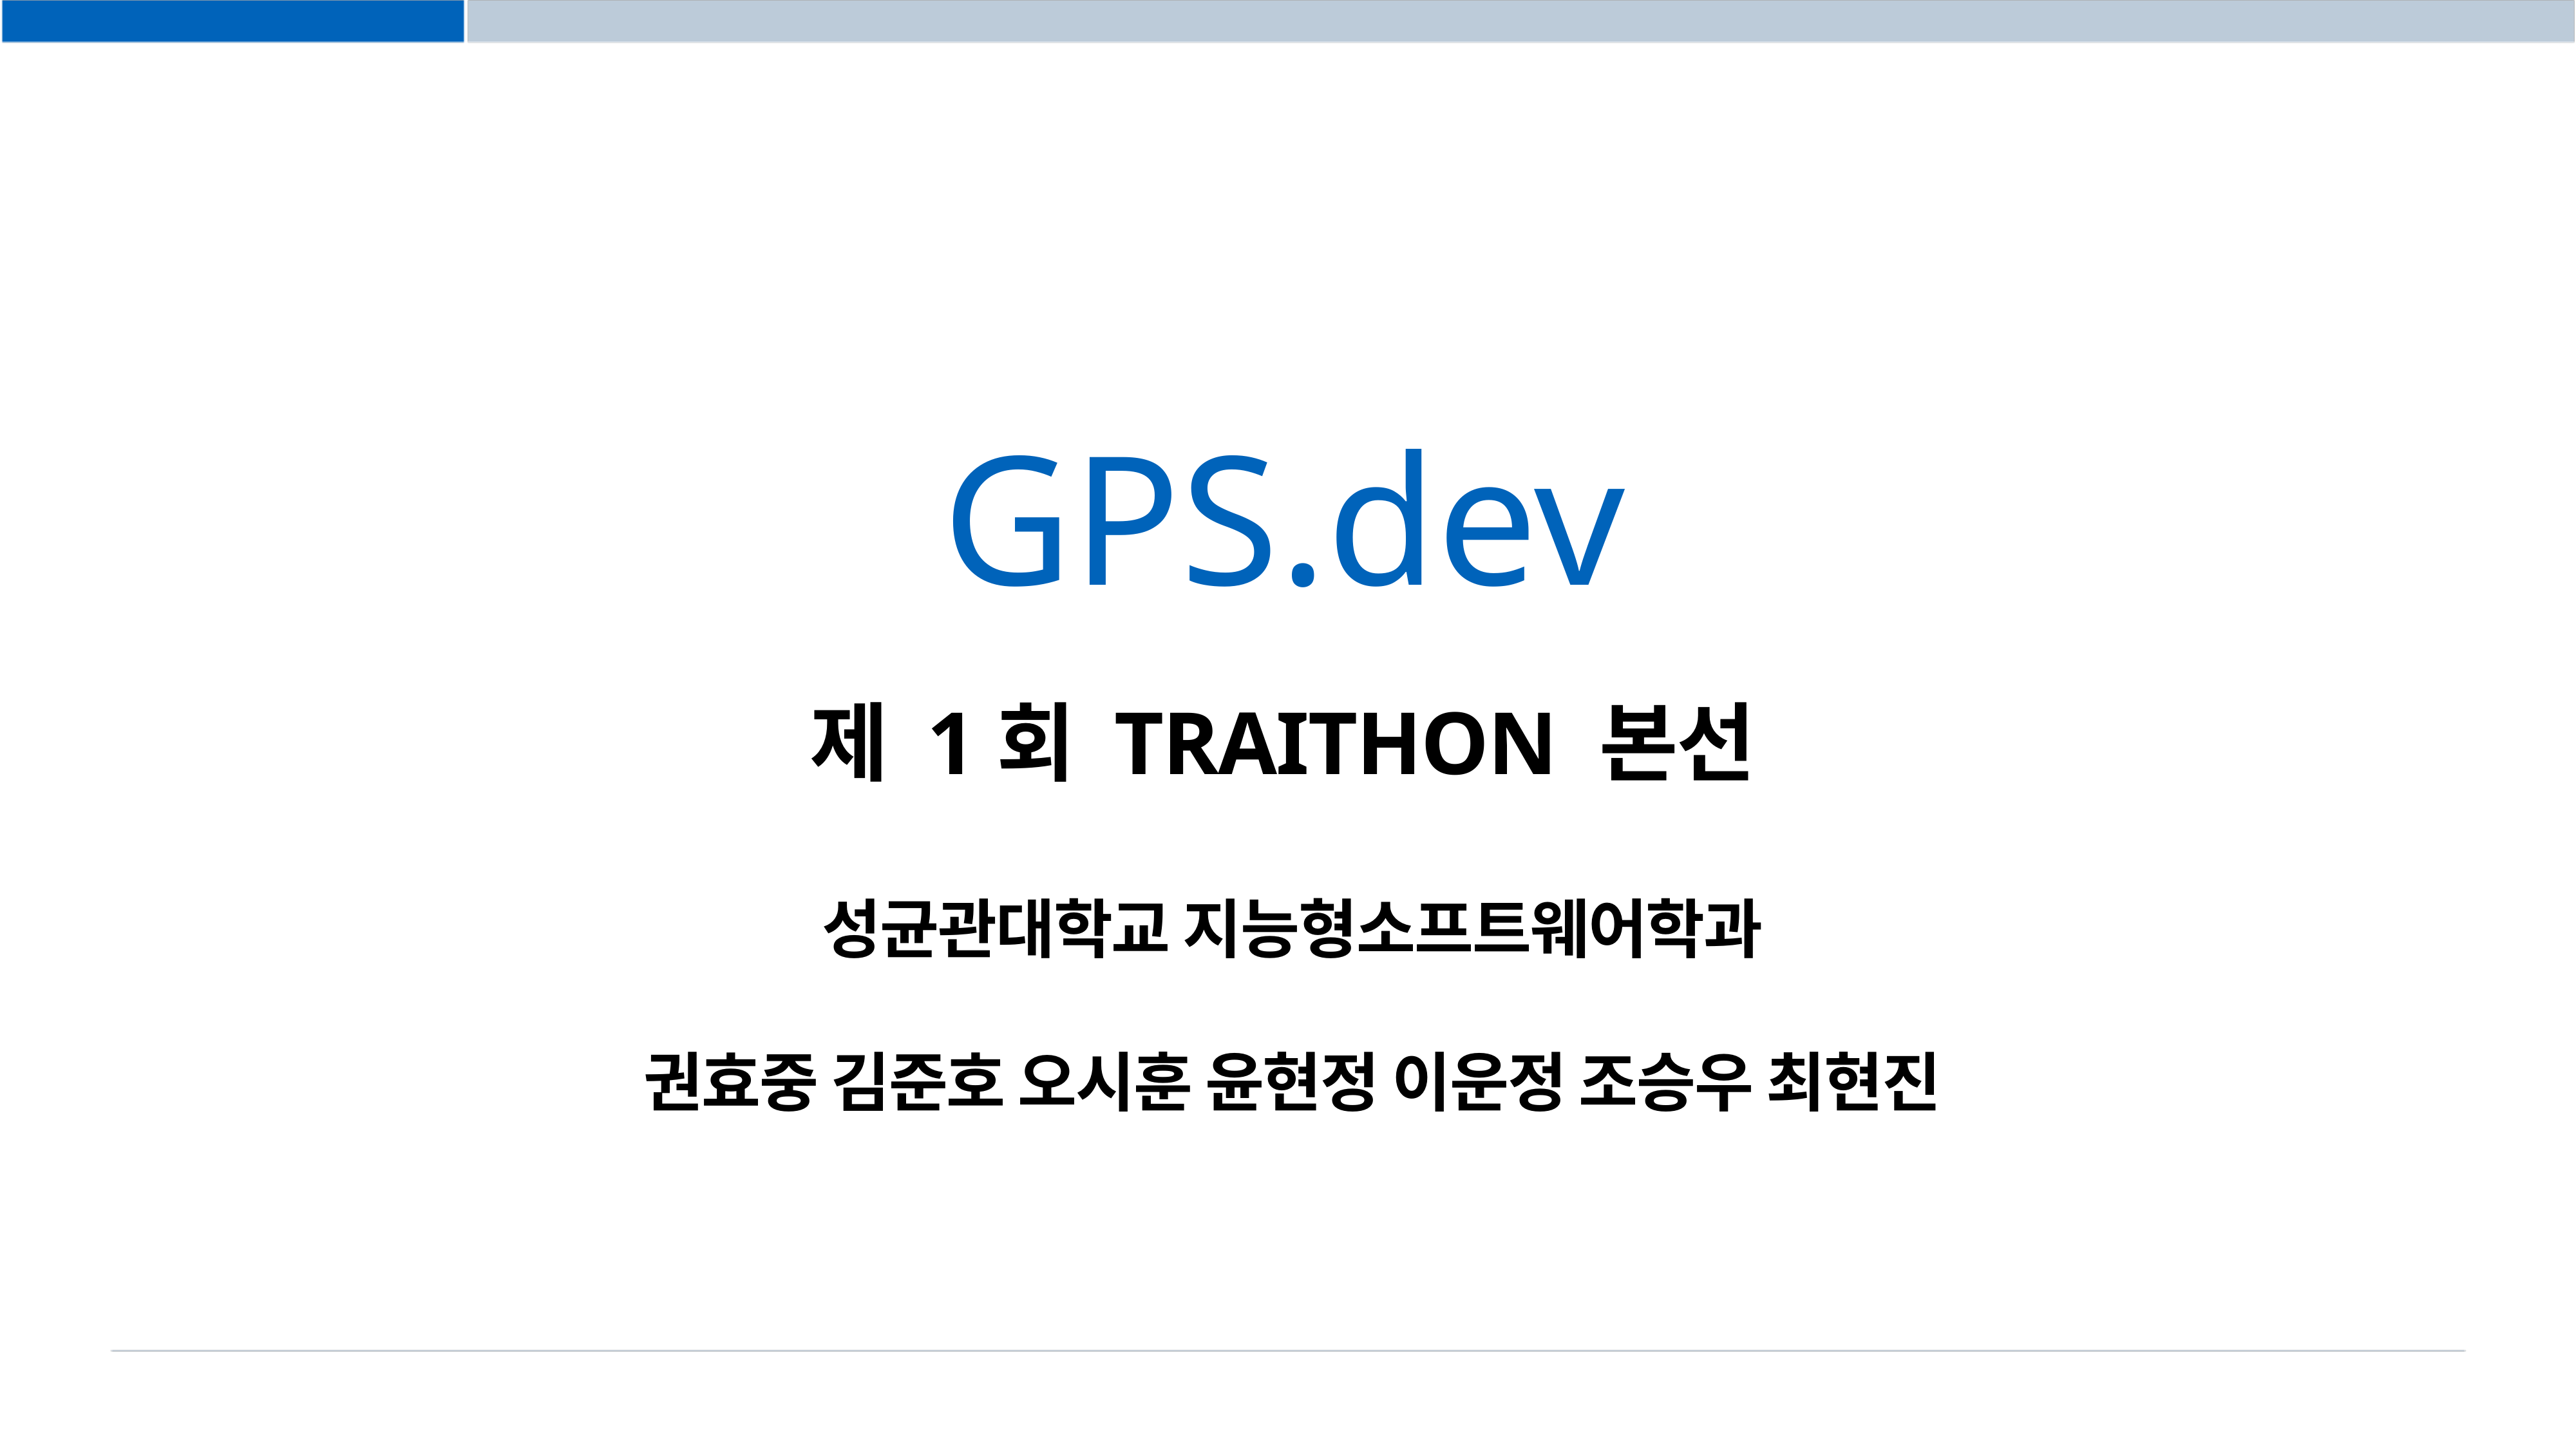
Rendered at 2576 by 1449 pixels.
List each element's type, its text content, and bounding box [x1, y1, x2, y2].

text_box GPS.dev [169, 395, 2399, 647]
text_box 제 1회 TRAITHON 본선 [178, 684, 2387, 848]
picture [97, 1349, 2480, 1353]
text_box 성균관대학교 지능형소프트웨어학과 권효중 김준호 오시훈 윤현정 이운정 조승우 최현진 [189, 885, 2396, 1141]
picture [0, 0, 2576, 44]
